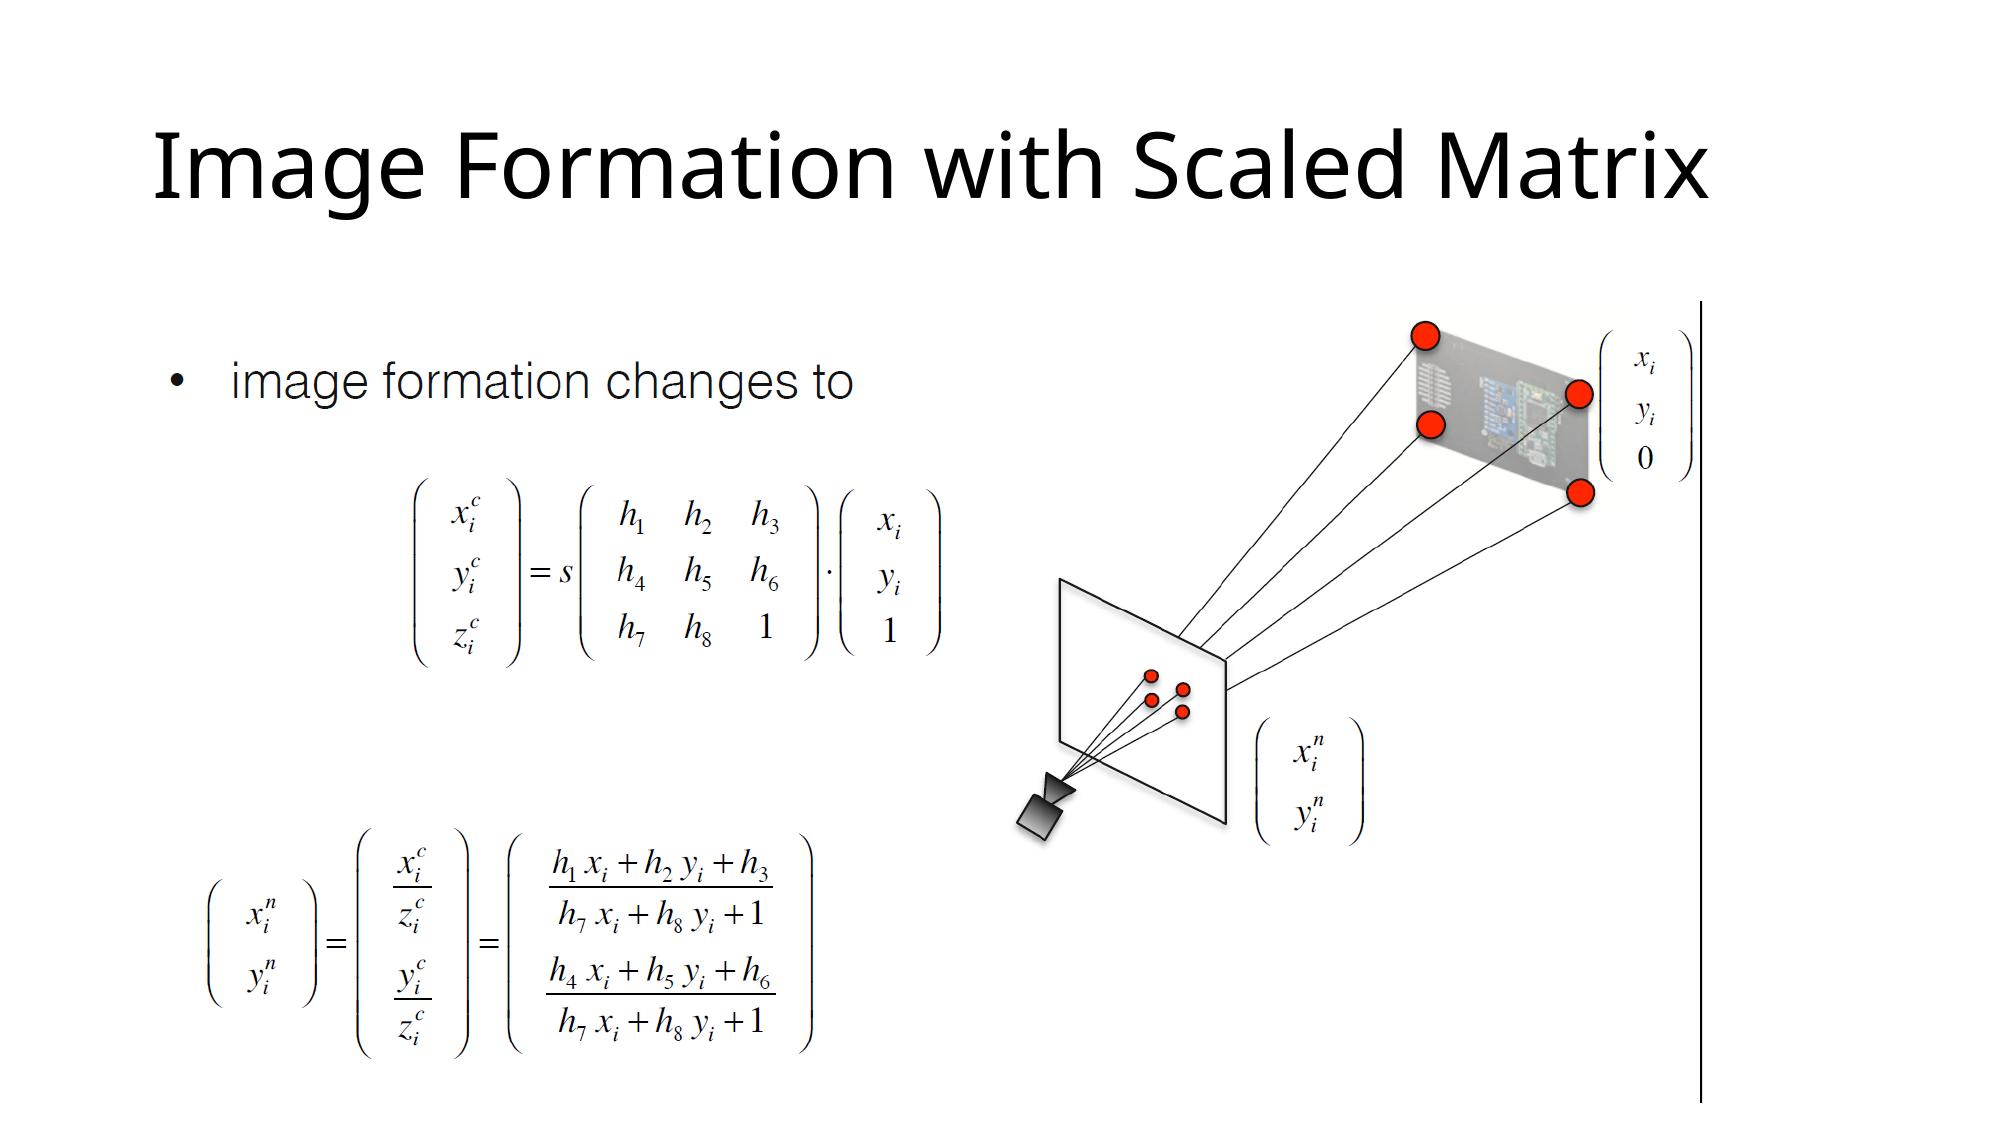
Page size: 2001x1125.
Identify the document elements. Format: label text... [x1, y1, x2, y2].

title Image Formation with Scaled Matrix [137, 59, 1863, 278]
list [137, 300, 1703, 1103]
